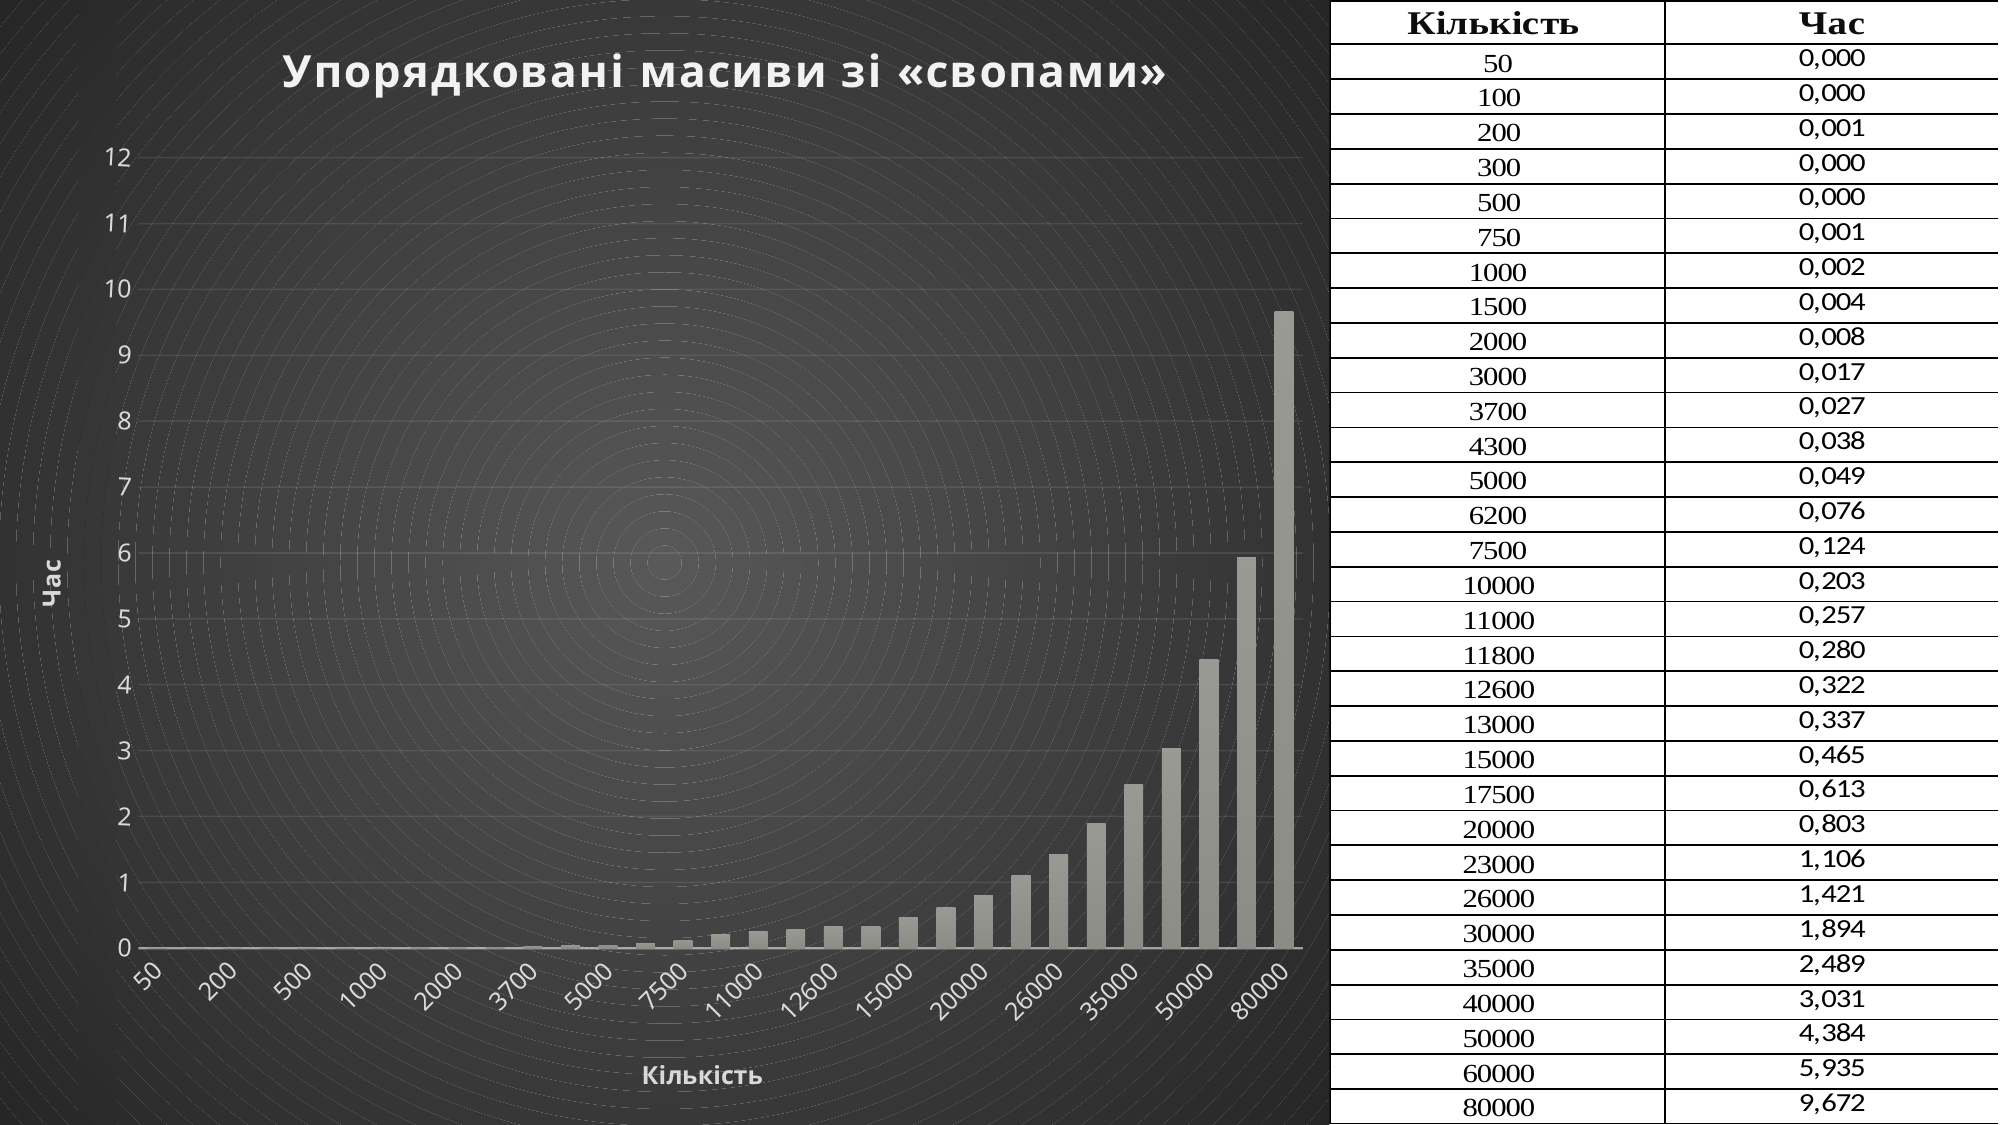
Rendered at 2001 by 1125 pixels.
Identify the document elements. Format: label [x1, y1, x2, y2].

text_box [1329, 0, 2000, 1125]
chart [0, 0, 1329, 1125]
